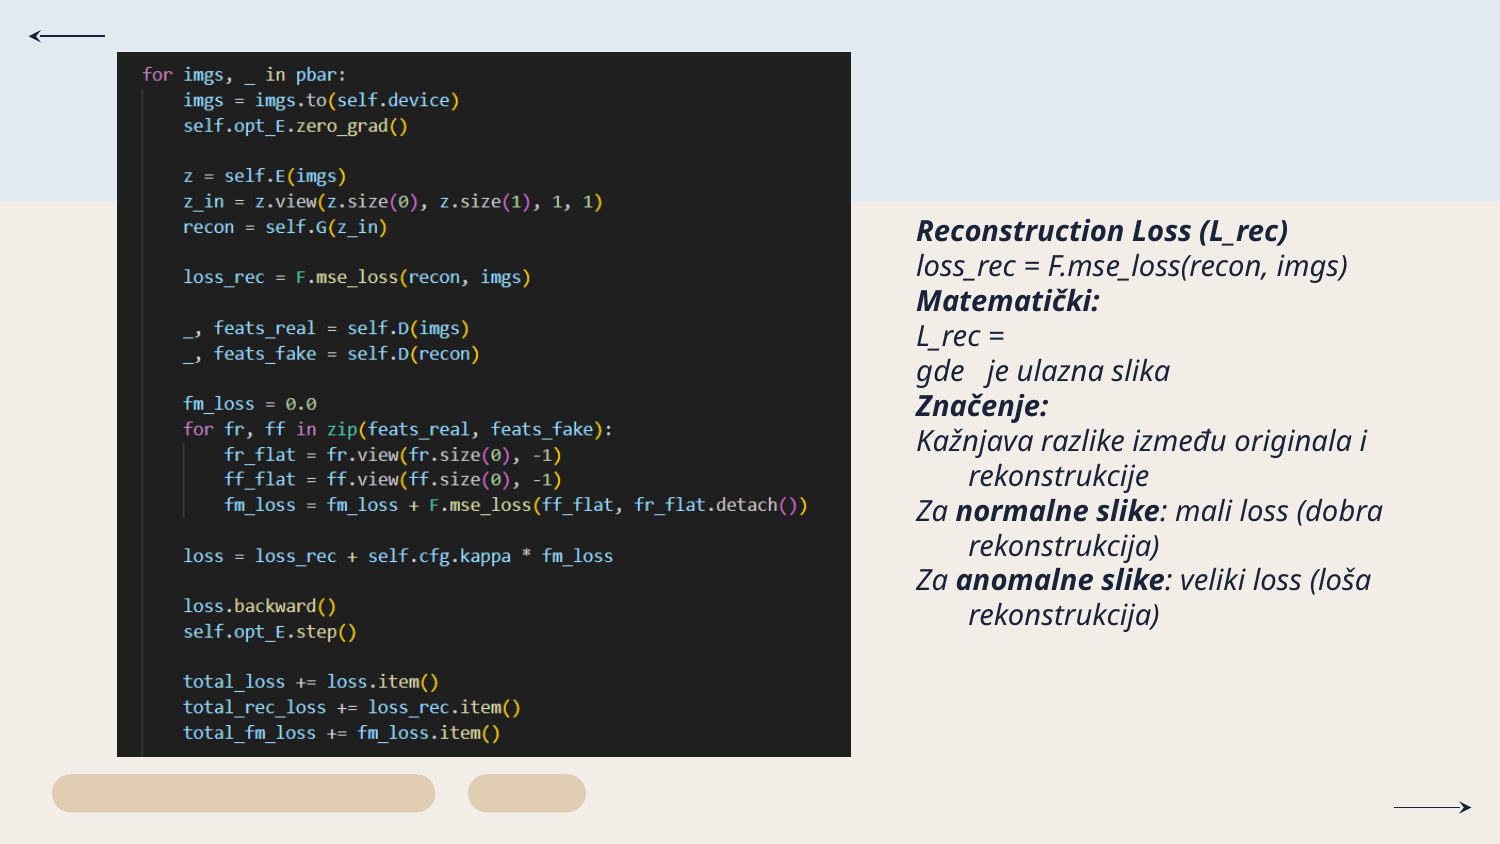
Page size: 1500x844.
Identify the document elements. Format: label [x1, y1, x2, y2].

picture [116, 52, 851, 758]
